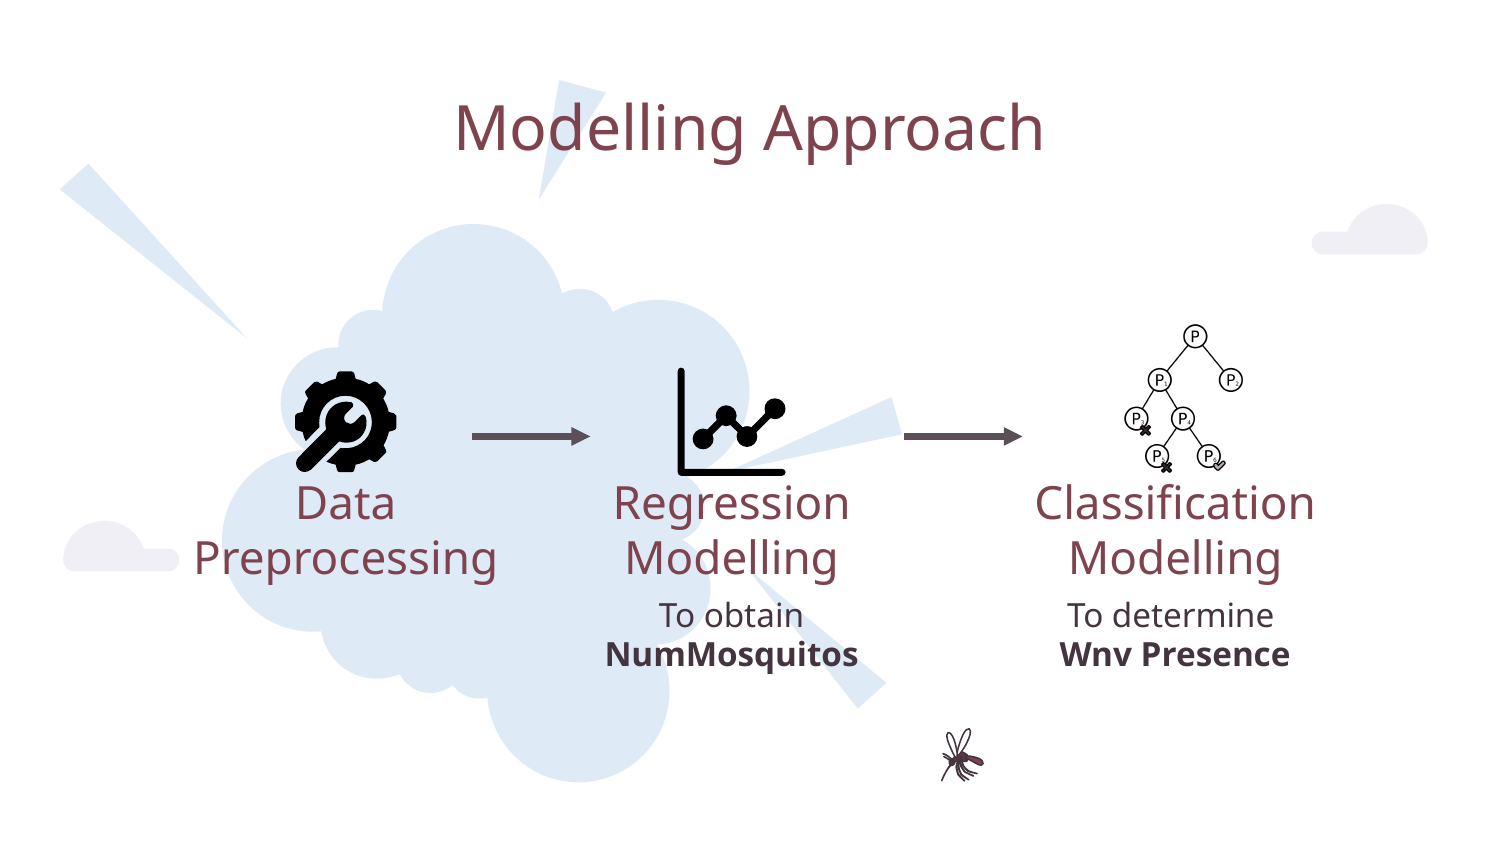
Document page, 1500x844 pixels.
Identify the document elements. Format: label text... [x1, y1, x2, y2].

subtitle Classification Modelling [984, 458, 1367, 534]
subtitle Regression Modelling [540, 458, 923, 534]
subtitle To determine Wnv Presence [992, 586, 1359, 681]
subtitle Data Preprocessing [154, 458, 537, 534]
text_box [294, 371, 397, 473]
subtitle To obtain NumMosquitos [548, 586, 915, 681]
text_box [677, 367, 786, 477]
title Modelling Approach [116, 72, 1383, 167]
picture [1124, 323, 1243, 473]
